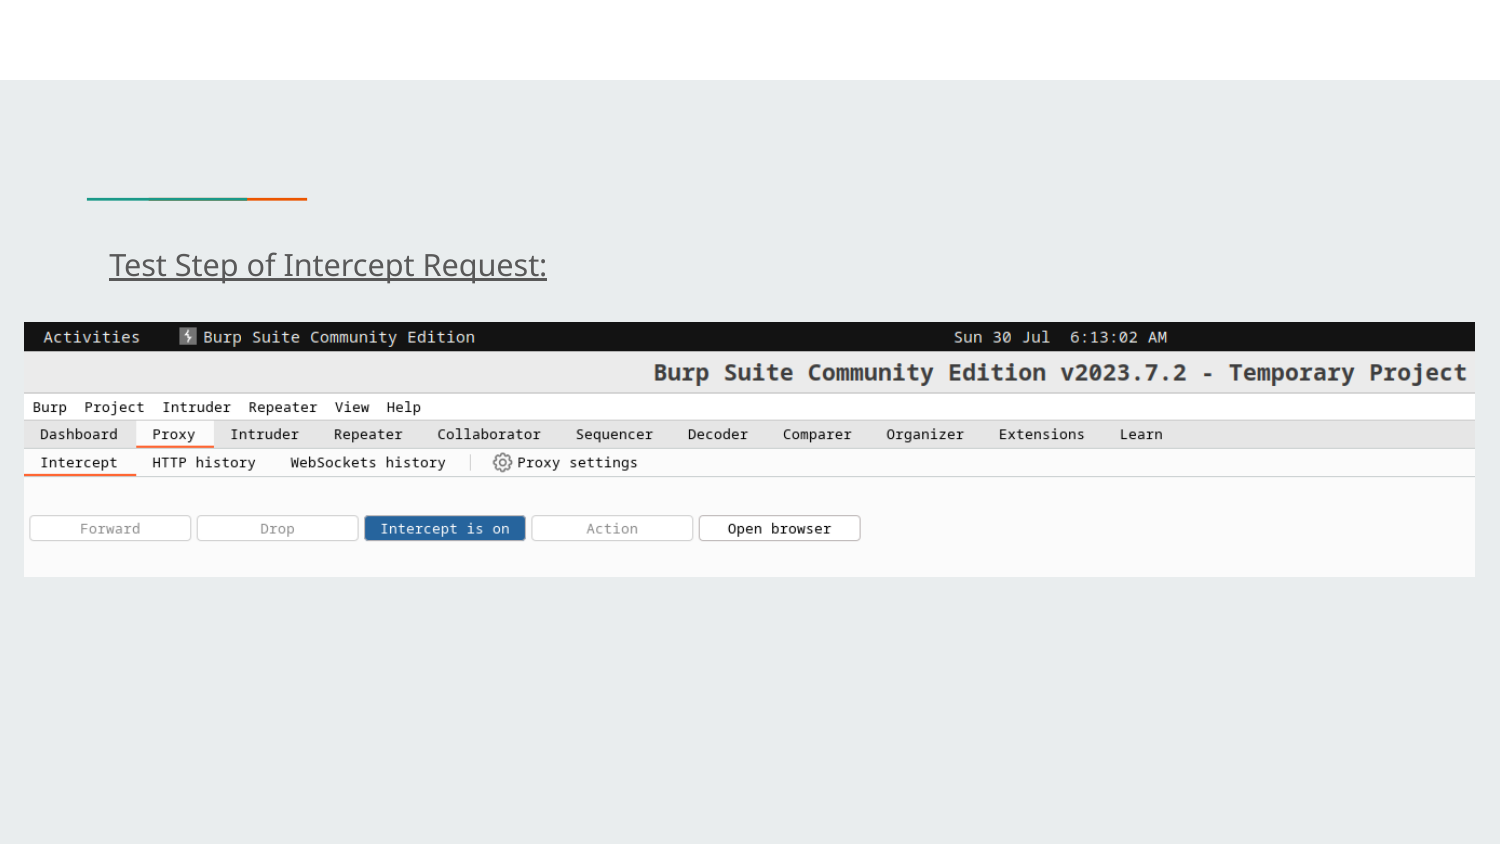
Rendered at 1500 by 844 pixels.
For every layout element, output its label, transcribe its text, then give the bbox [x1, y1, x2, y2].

subtitle Test Step of Intercept Request: [94, 228, 1356, 301]
picture [24, 322, 1476, 577]
